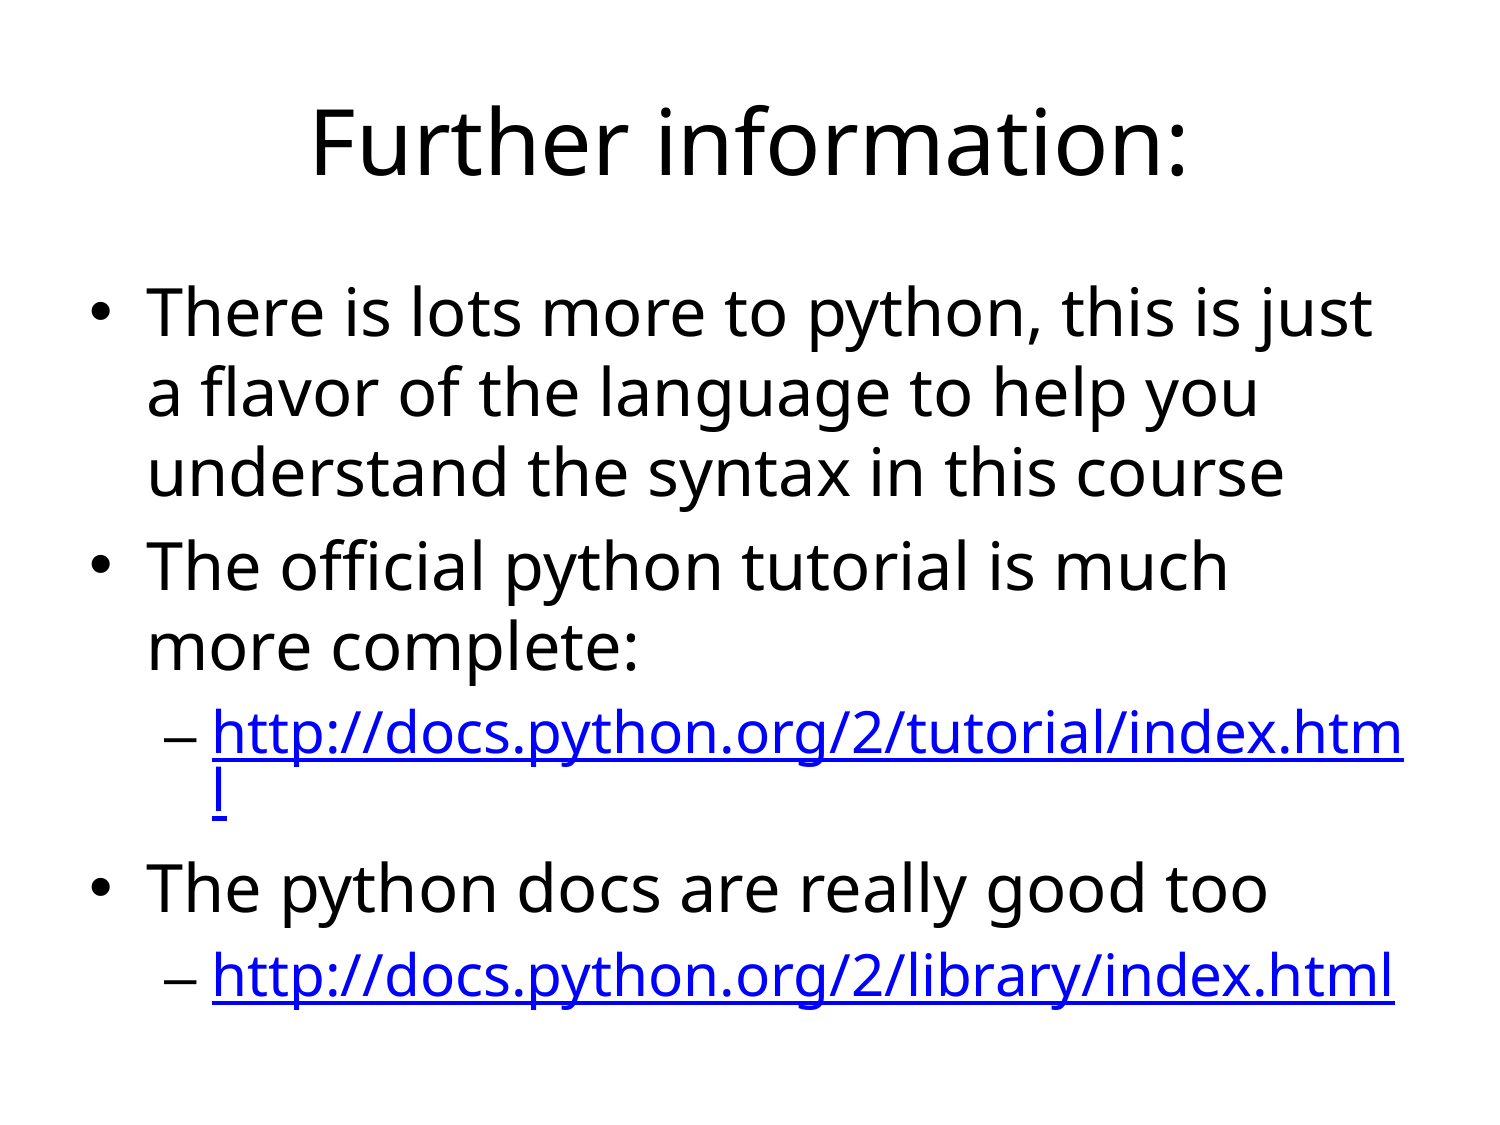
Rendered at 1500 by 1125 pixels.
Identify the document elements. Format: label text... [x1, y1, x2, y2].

text_box Further information: [74, 45, 1425, 233]
text_box There is lots more to python, this is just a flavor of the language to help you understand the syntax in this course The official python tutorial is much more complete: http://docs.python.org/2/tutorial/index.html The python docs are really good too http://docs.python.org/2/library/index.html [74, 262, 1425, 1005]
